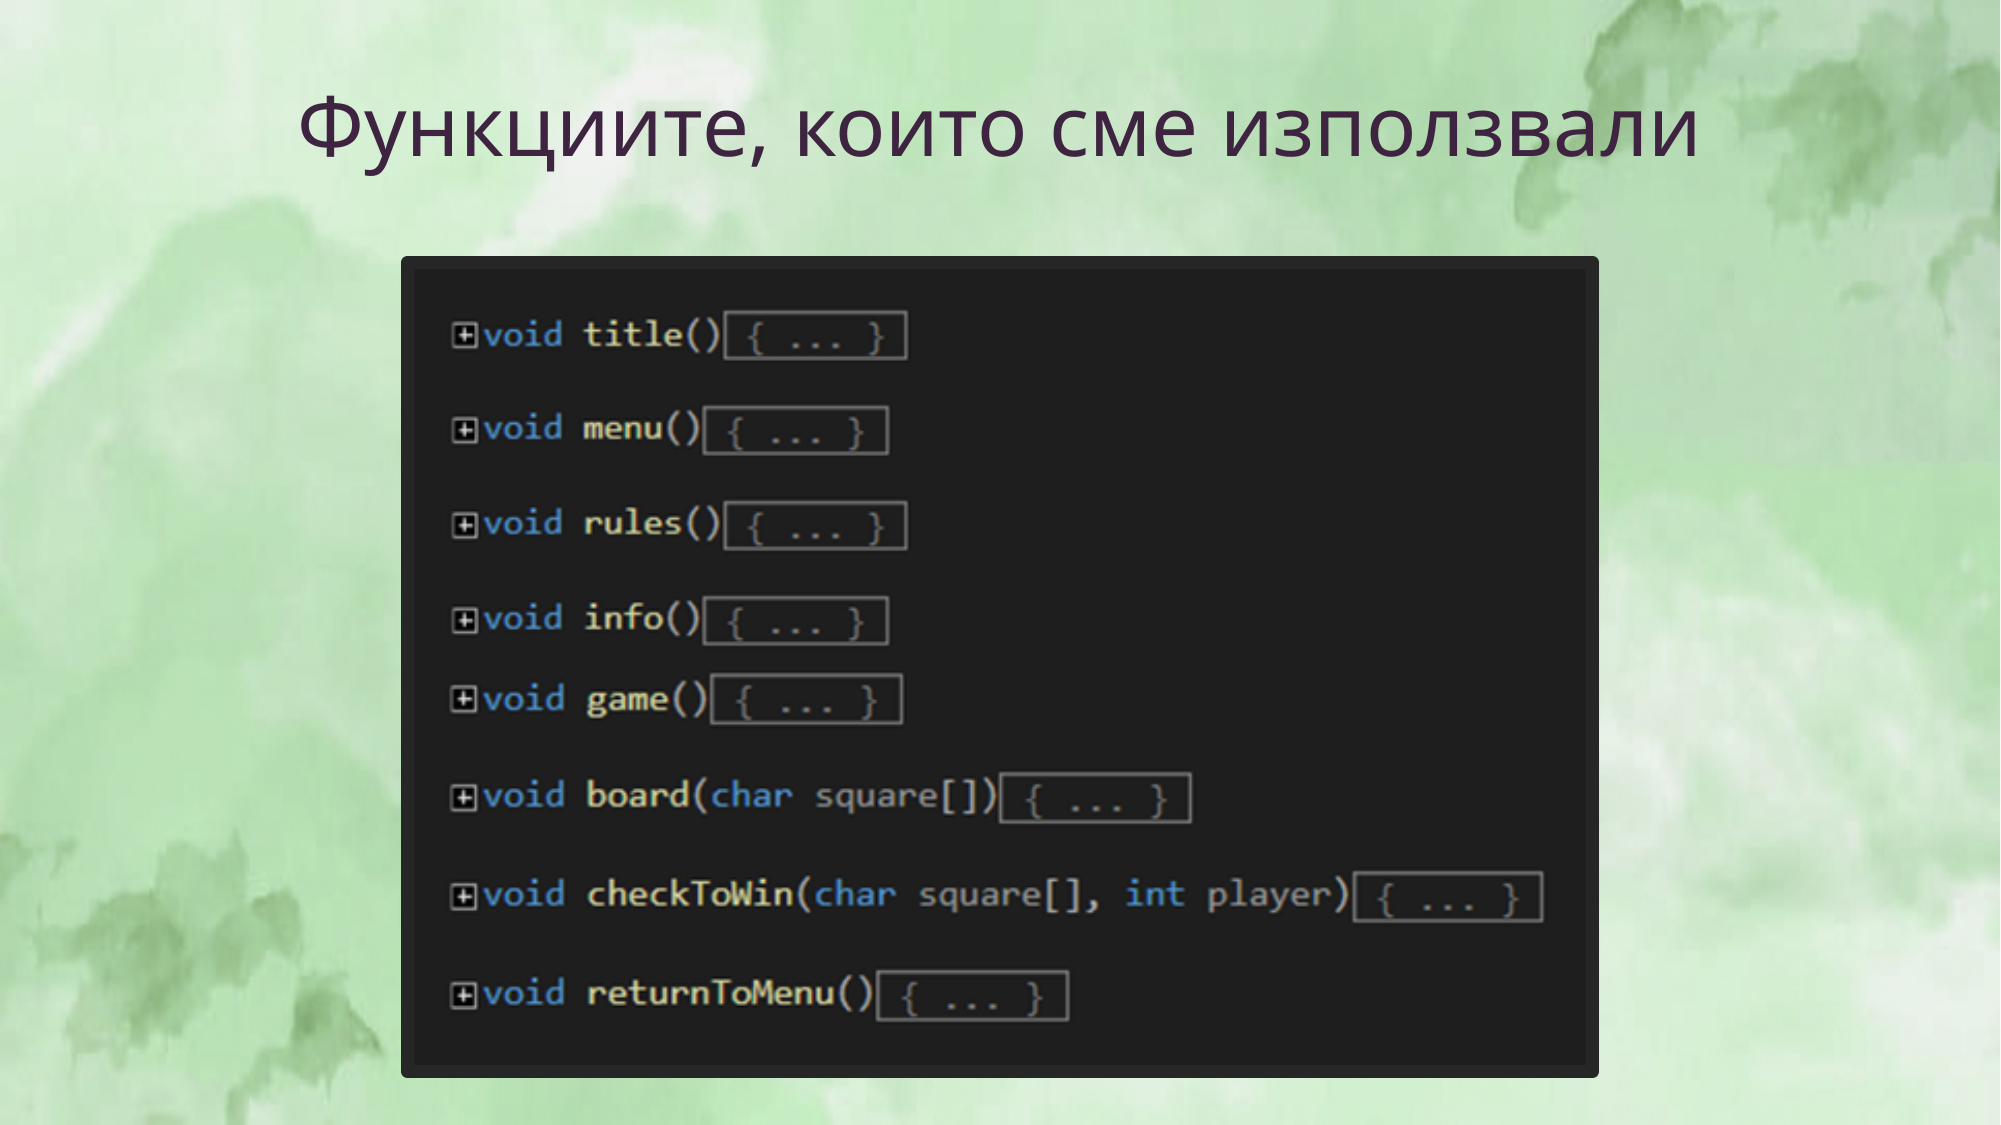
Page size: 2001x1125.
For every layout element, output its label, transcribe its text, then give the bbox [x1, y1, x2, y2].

picture [0, 0, 2001, 1125]
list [413, 268, 1587, 1066]
title Функциите, които сме използвали [209, 14, 1791, 233]
